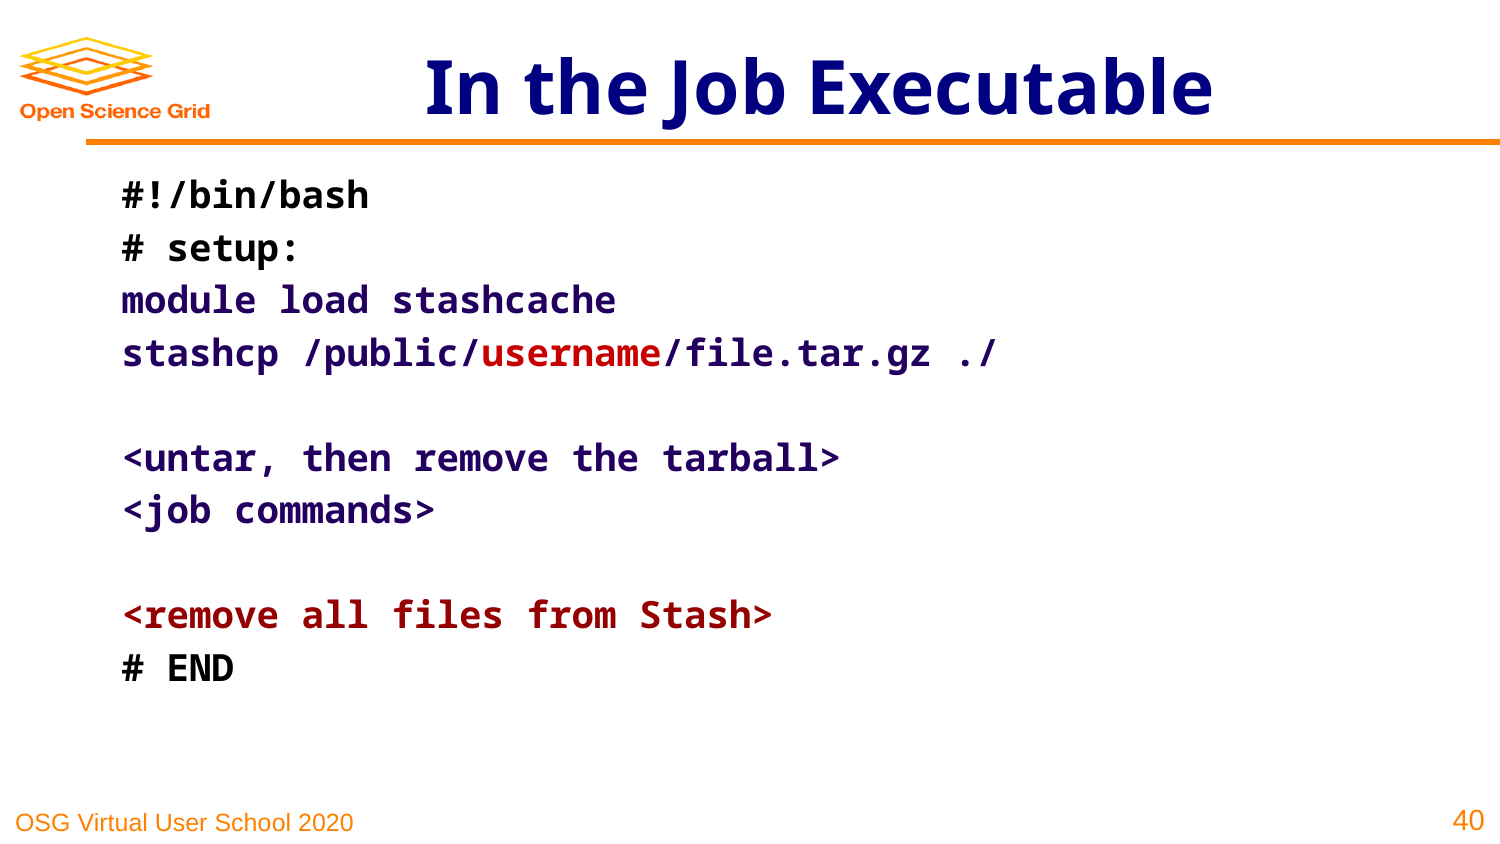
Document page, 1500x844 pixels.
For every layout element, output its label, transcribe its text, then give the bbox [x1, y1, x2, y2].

slide_number 40 [1431, 787, 1500, 844]
title In the Job Executable [201, 14, 1440, 155]
picture [0, 20, 201, 134]
list #!/bin/bash # setup: module load stashcache stashcp /public/username/file.tar.gz ./ <untar, then remove the tarball> <job commands> <remove all files from Stash> # END [106, 164, 1490, 741]
